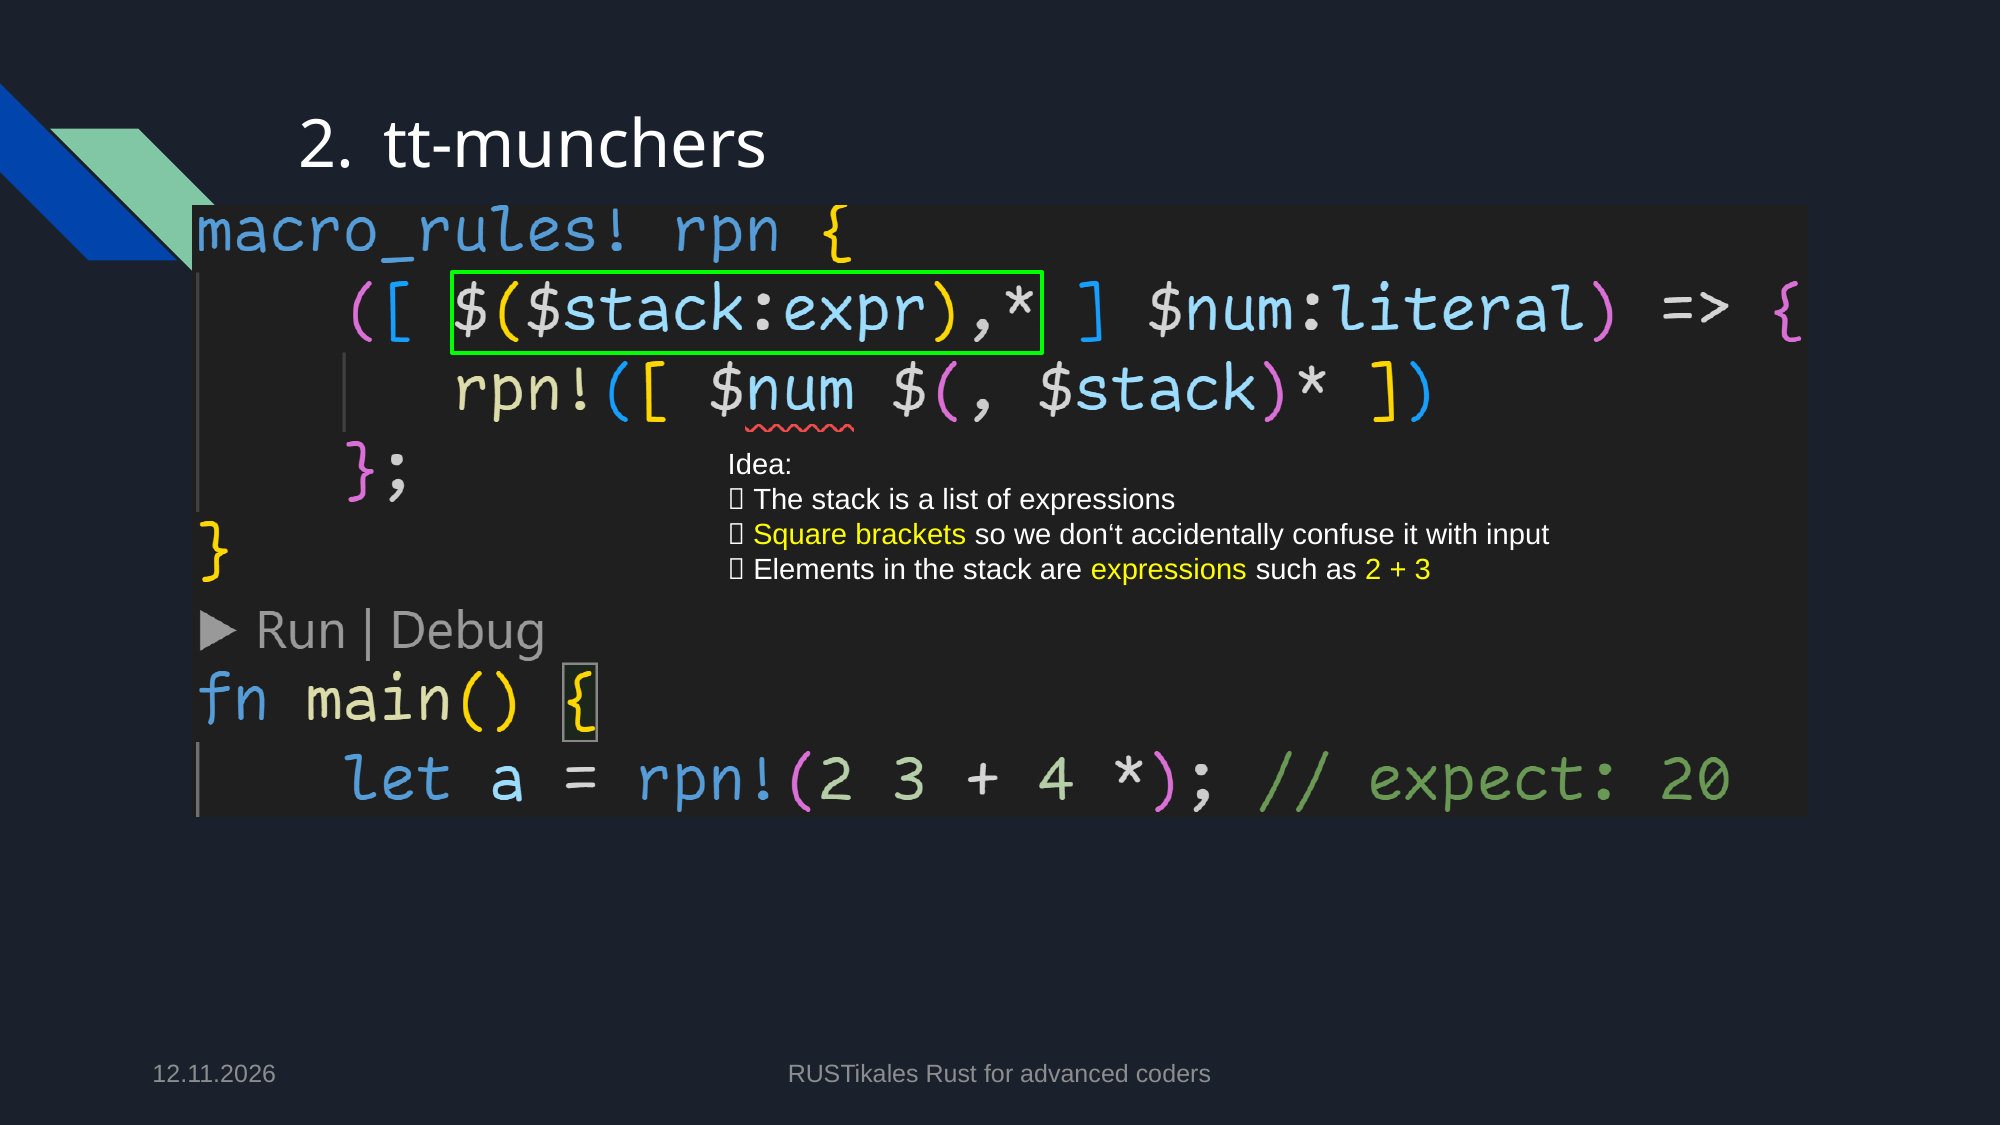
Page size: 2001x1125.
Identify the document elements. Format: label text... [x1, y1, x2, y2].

picture [191, 204, 1809, 817]
title tt-munchers [283, 86, 1824, 287]
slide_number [137, 1042, 588, 1103]
footer RUSTikales Rust for advanced coders [662, 1042, 1338, 1103]
